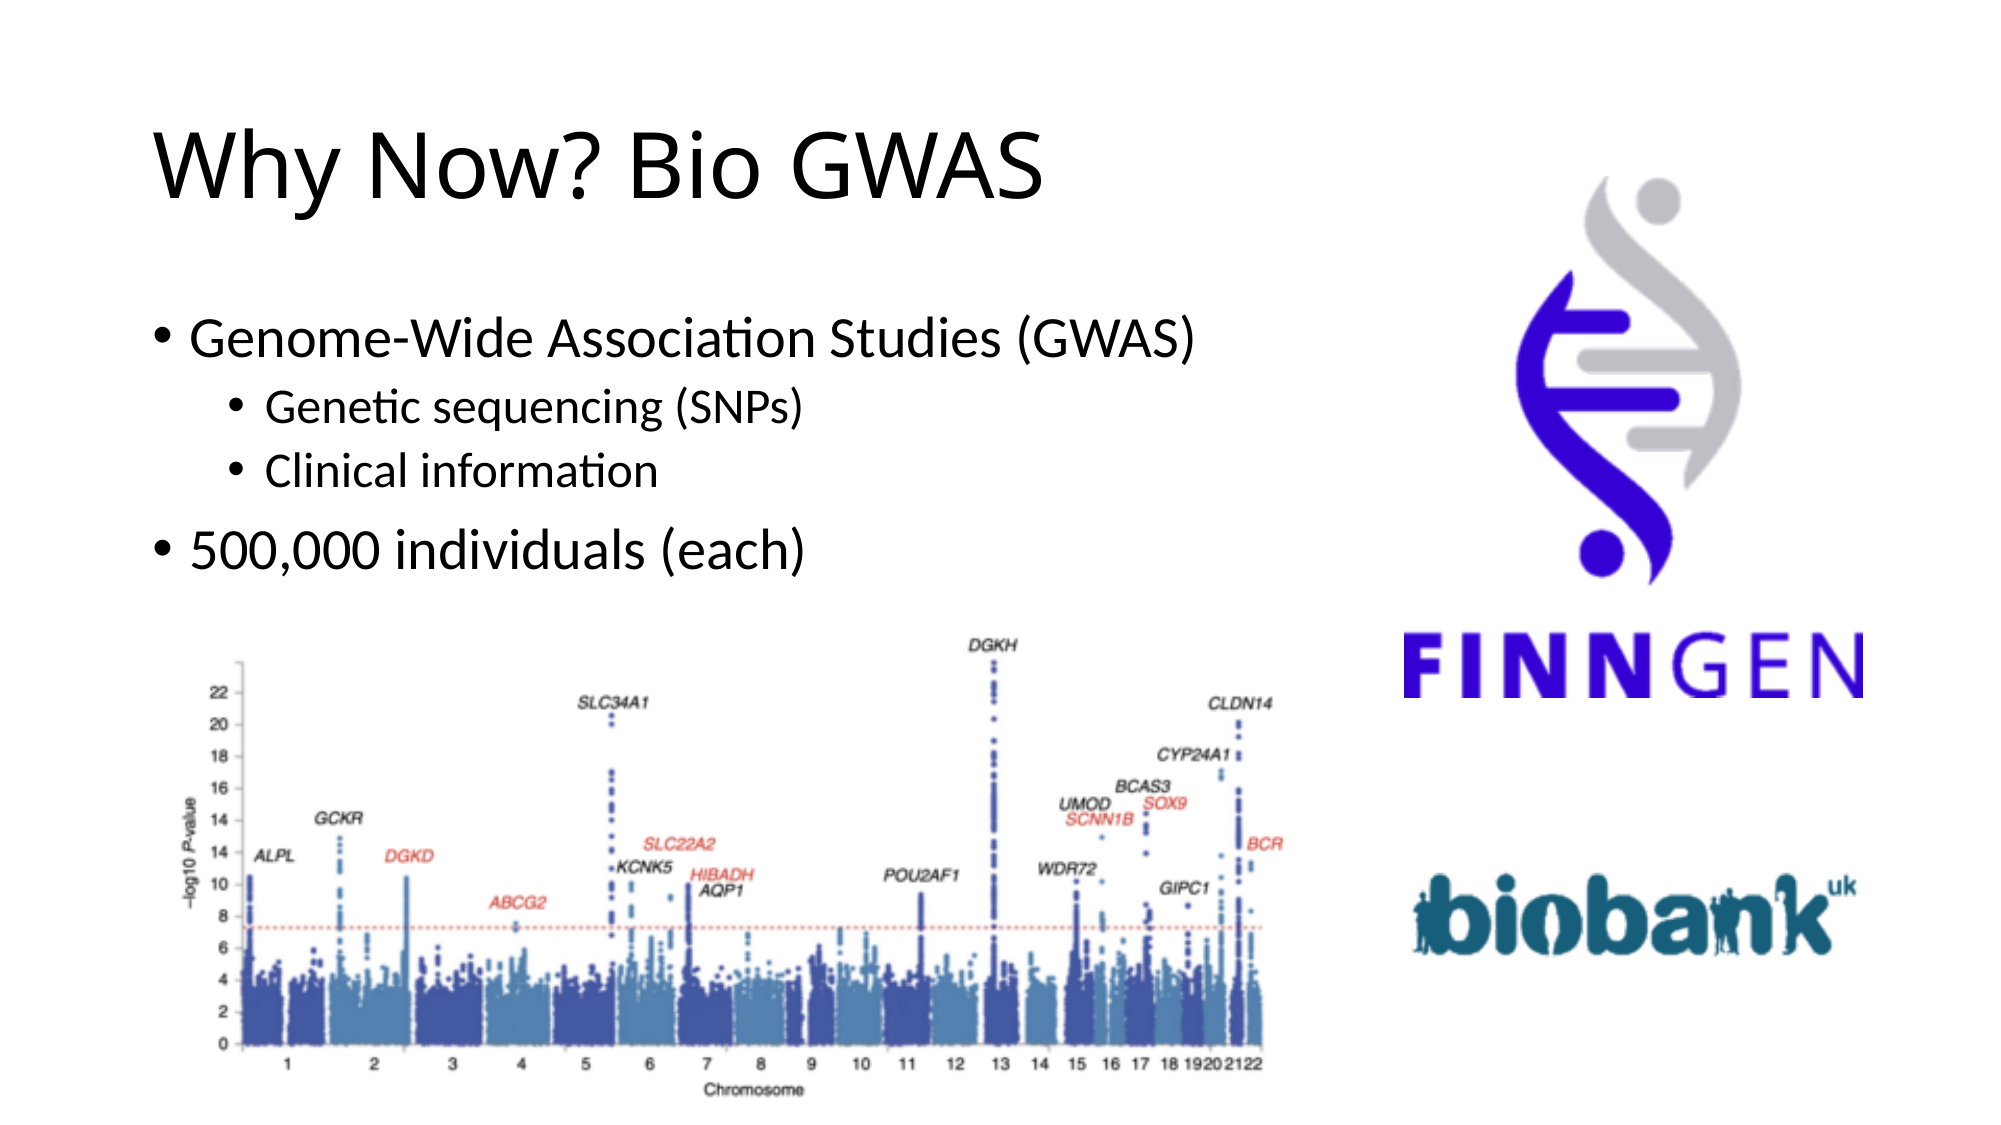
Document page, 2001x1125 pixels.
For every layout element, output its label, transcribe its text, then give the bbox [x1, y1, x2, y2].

list Genome-Wide Association Studies (GWAS) Genetic sequencing (SNPs) Clinical information 500,000 individuals (each) [137, 299, 1863, 1014]
picture [1404, 813, 1863, 1033]
picture [1404, 176, 1863, 698]
title Why Now? Bio GWAS [137, 59, 1863, 278]
picture [163, 617, 1302, 1110]
